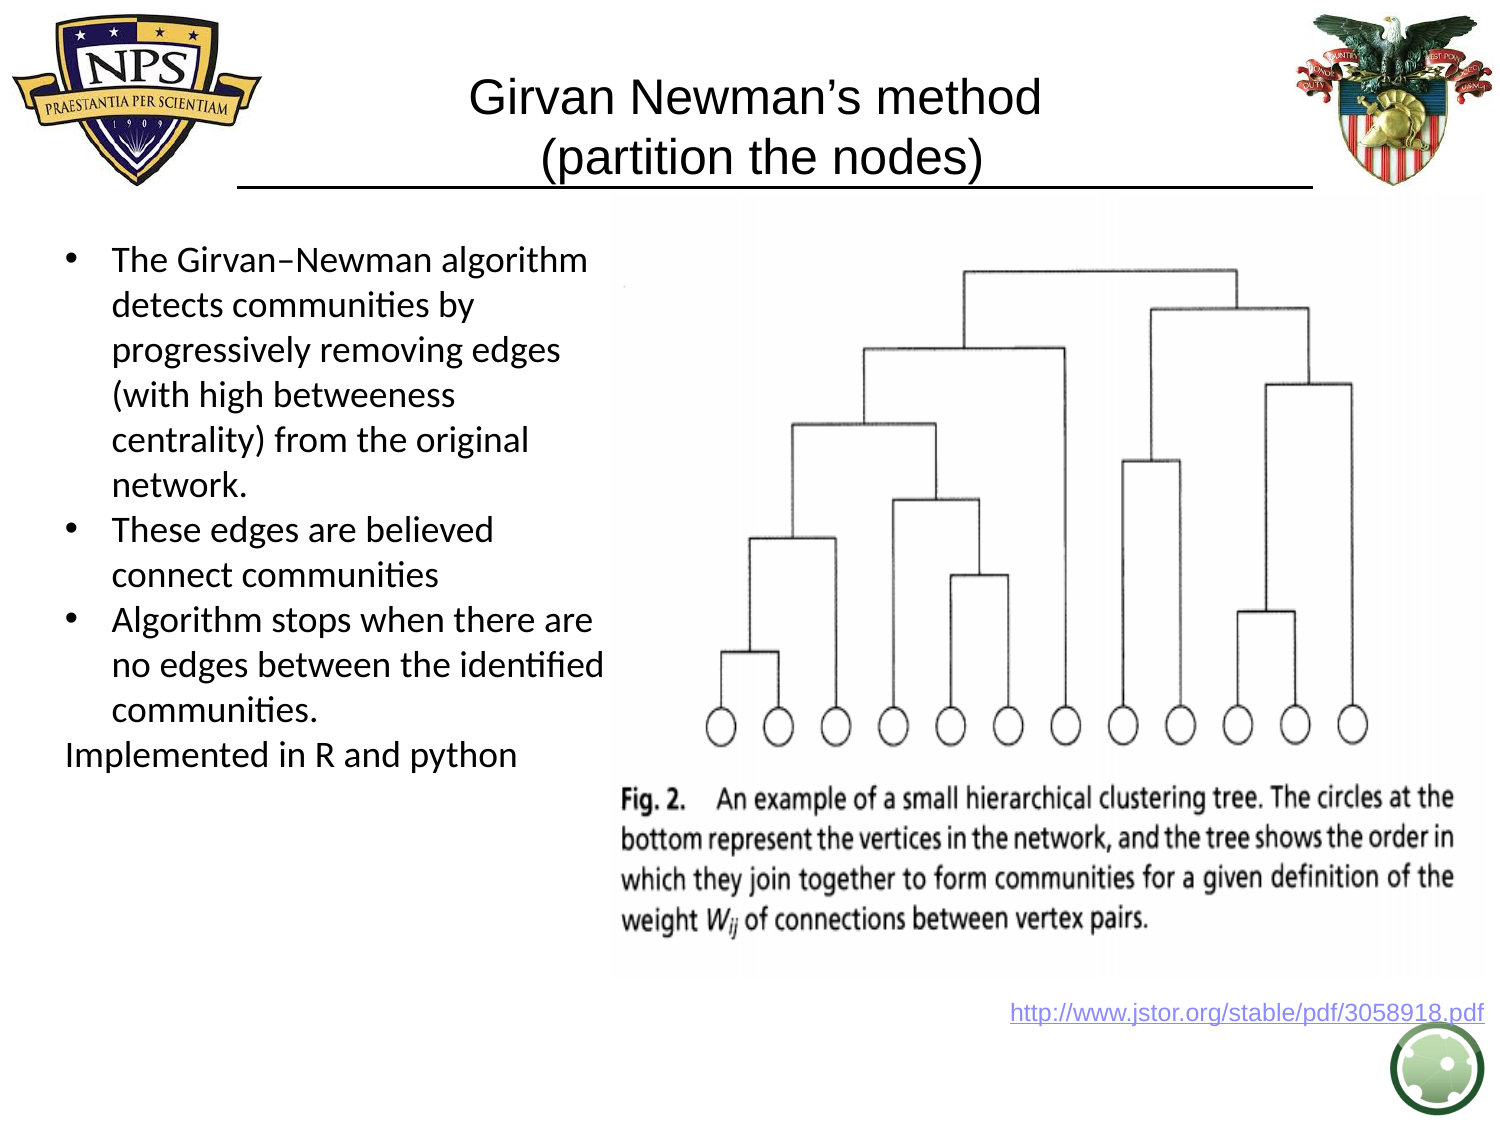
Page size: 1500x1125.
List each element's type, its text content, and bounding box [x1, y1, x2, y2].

picture [611, 194, 1485, 978]
picture [1294, 12, 1493, 187]
text_box The Girvan–Newman algorithm detects communities by progressively removing edges (with high betweeness centrality) from the original network. These edges are believed connect communities Algorithm stops when there are no edges between the identified communities. Implemented in R and python [50, 227, 606, 828]
slide_number http://www.jstor.org/stable/pdf/3058918.pdf [875, 971, 1500, 1050]
picture [1387, 1050, 1489, 1118]
title Girvan Newman’s method (partition the nodes) [137, 56, 1388, 200]
picture [11, 12, 263, 187]
